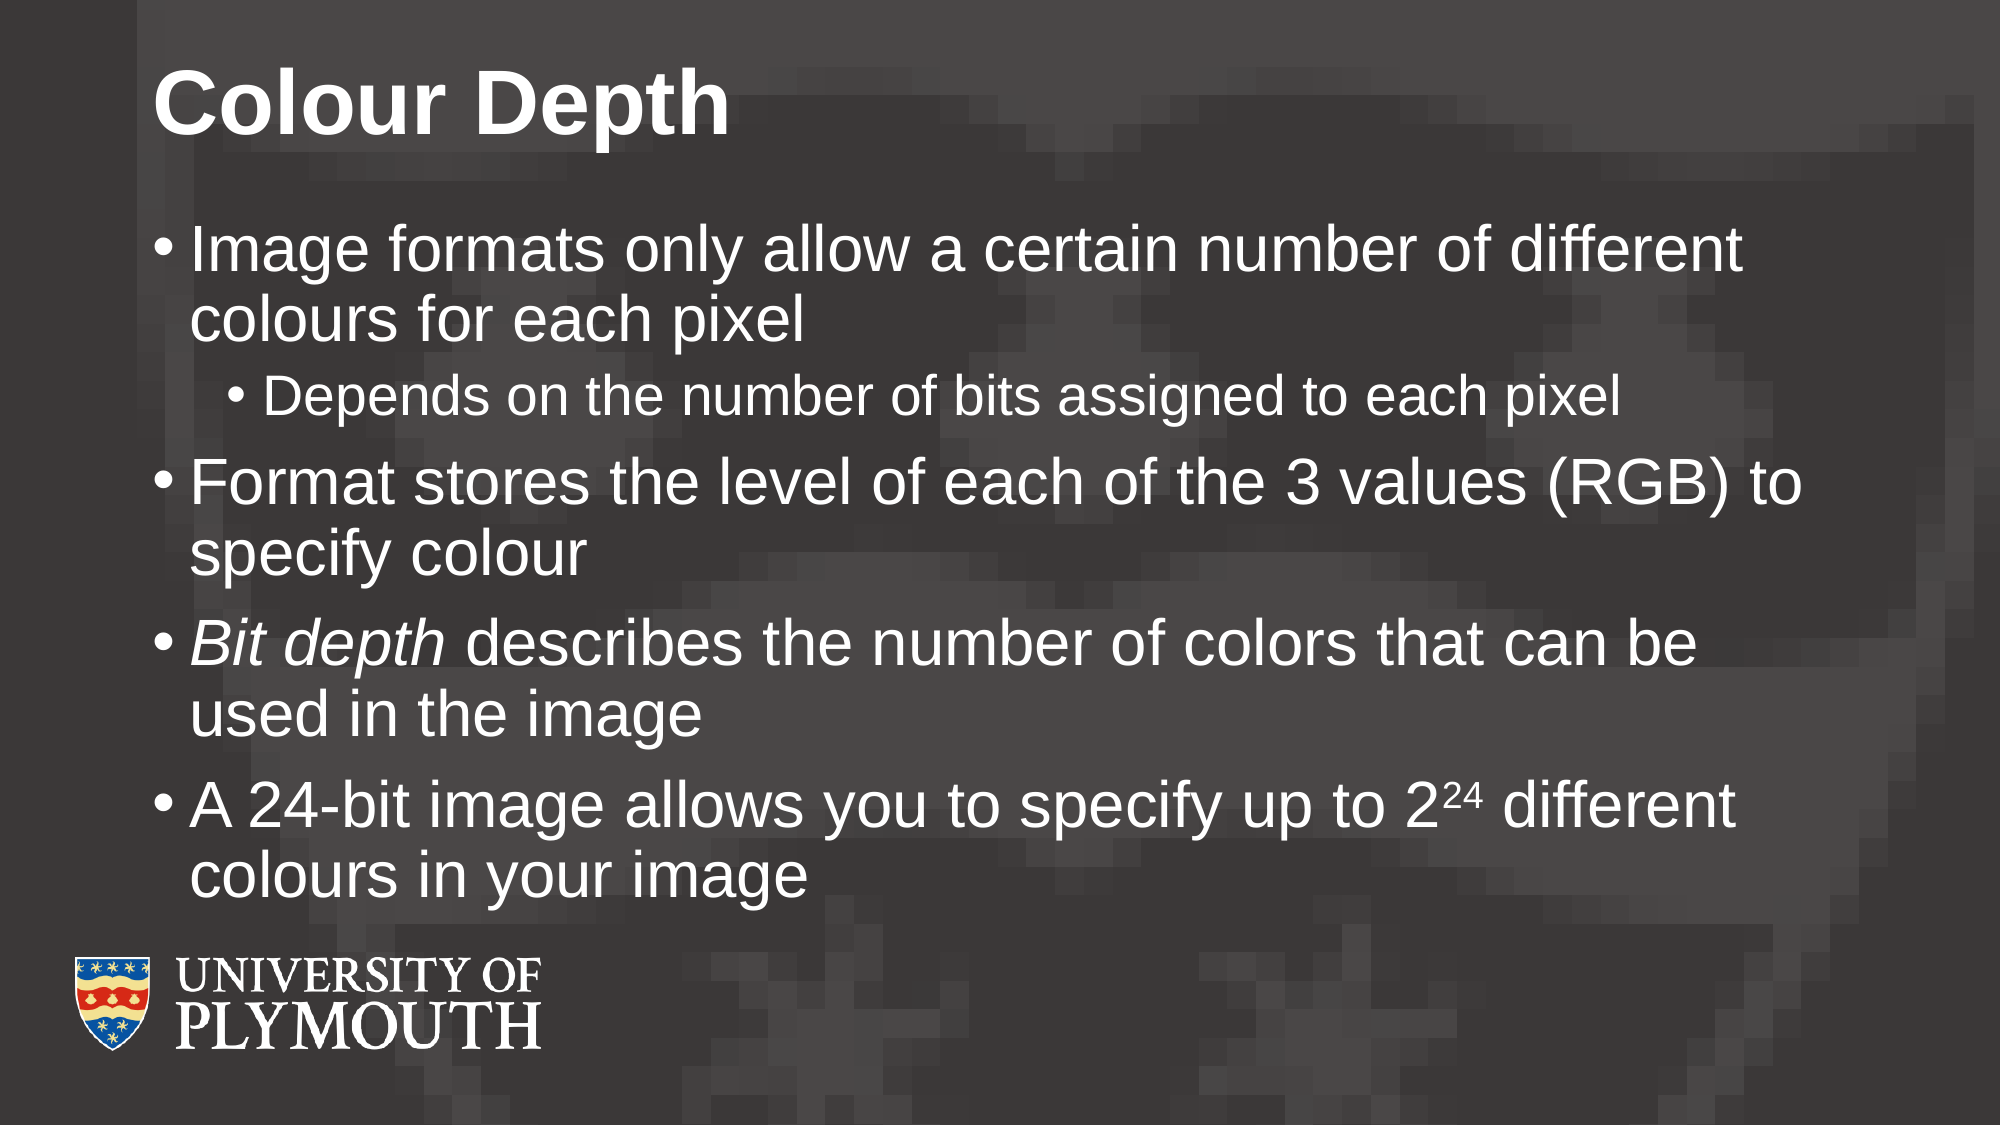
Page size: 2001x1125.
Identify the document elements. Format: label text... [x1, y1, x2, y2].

picture [75, 957, 541, 1053]
title Colour Depth [137, 31, 1863, 179]
list Image formats only allow a certain number of different colours for each pixel Depends on the number of bits assigned to each pixel Format stores the level of each of the 3 values (RGB) to specify colour Bit depth describes the number of colors that can be used in the image A 24-bit image allows you to specify up to 224 different colours in your image [137, 207, 1863, 921]
